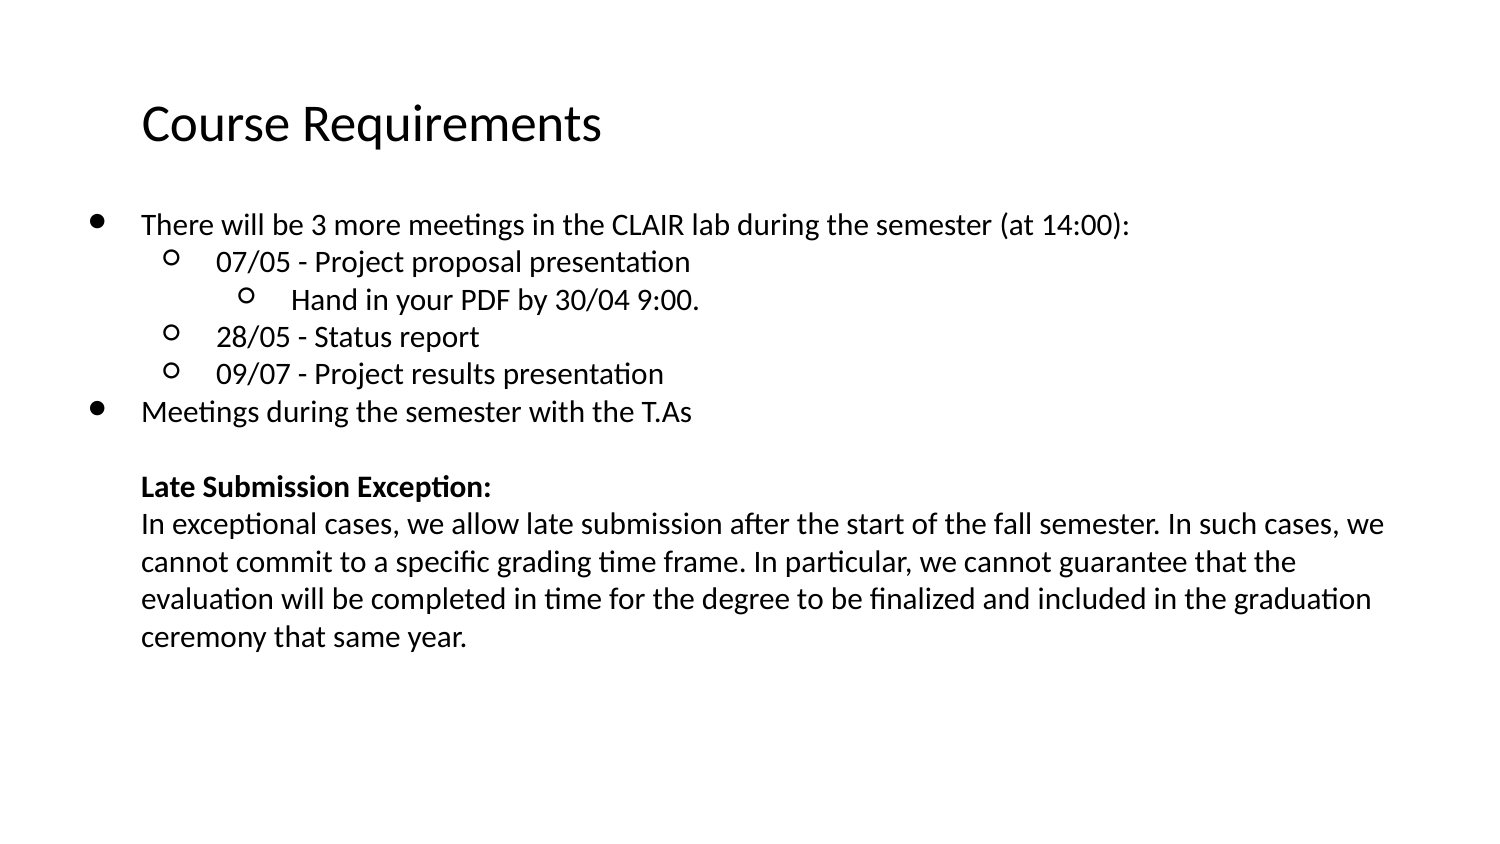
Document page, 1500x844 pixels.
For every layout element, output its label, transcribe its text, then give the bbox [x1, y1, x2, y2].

title Course Requirements [51, 72, 1449, 167]
list There will be 3 more meetings in the CLAIR lab during the semester (at 14:00): 07/05 - Project proposal presentation Hand in your PDF by 30/04 9:00. 28/05 - Status report 09/07 - Project results presentation Meetings during the semester with the T.As Late Submission Exception: In exceptional cases, we allow late submission after the start of the fall semester. In such cases, we cannot commit to a specific grading time frame. In particular, we cannot guarantee that the evaluation will be completed in time for the degree to be finalized and included in the graduation ceremony that same year. [51, 189, 1449, 750]
